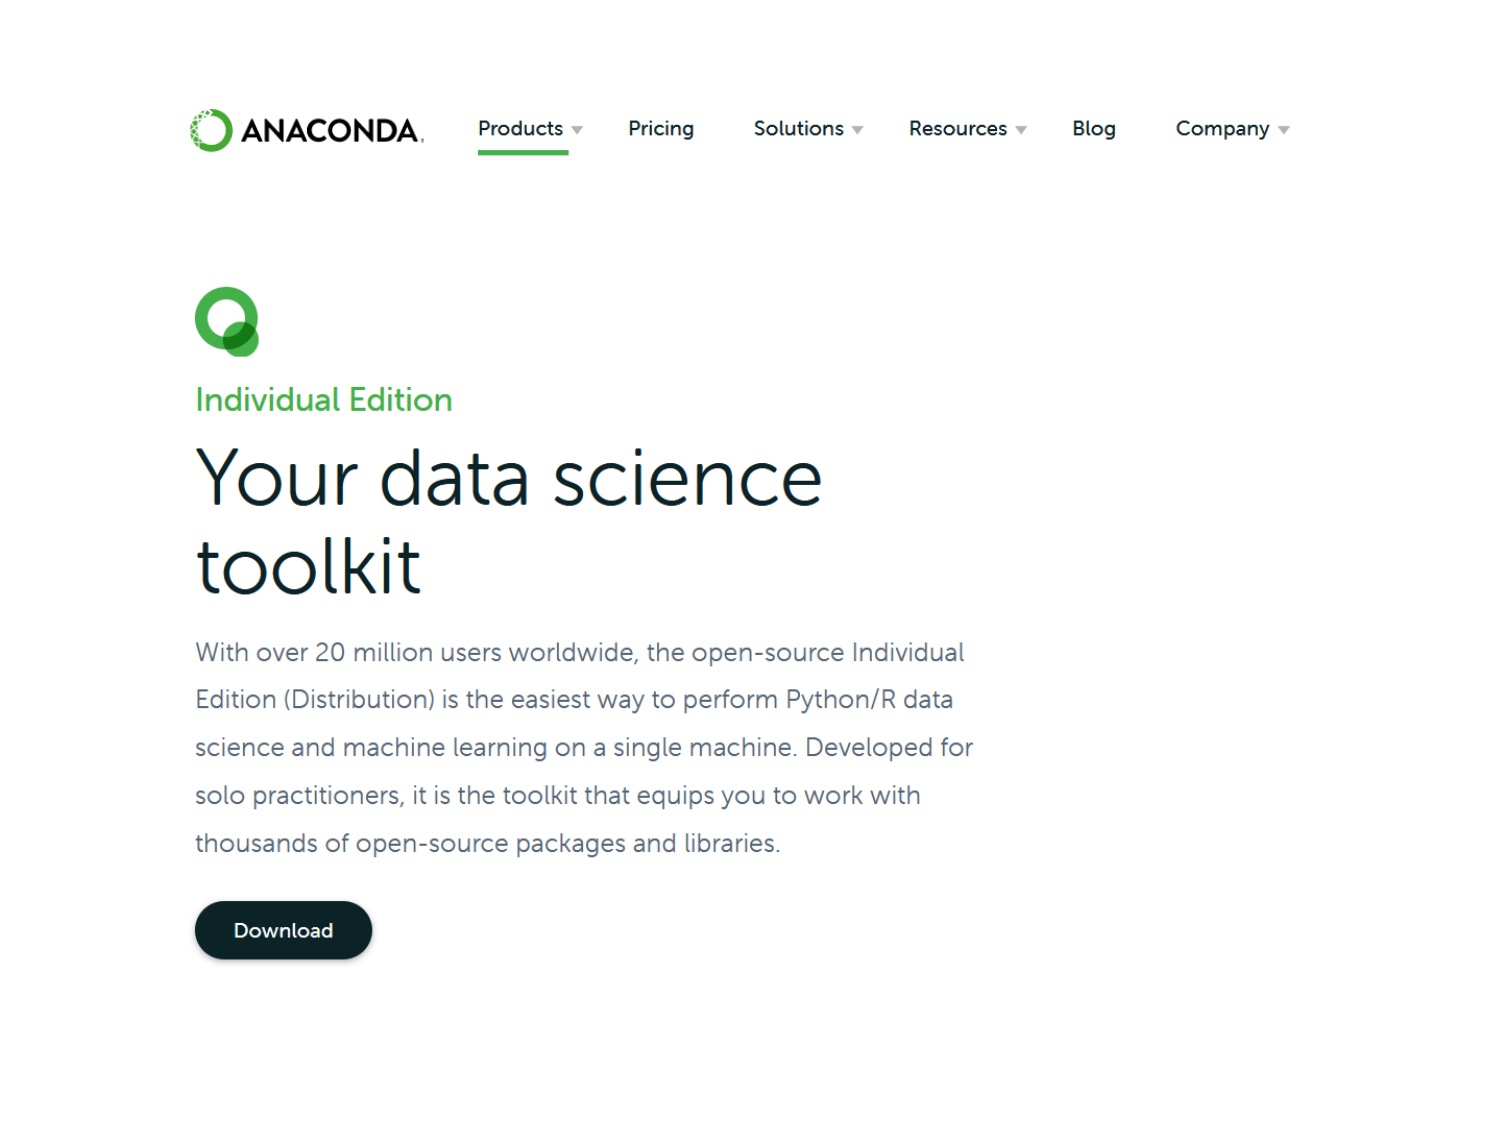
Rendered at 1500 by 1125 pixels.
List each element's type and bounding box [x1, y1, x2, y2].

picture [159, 89, 1338, 226]
picture [123, 243, 1138, 972]
